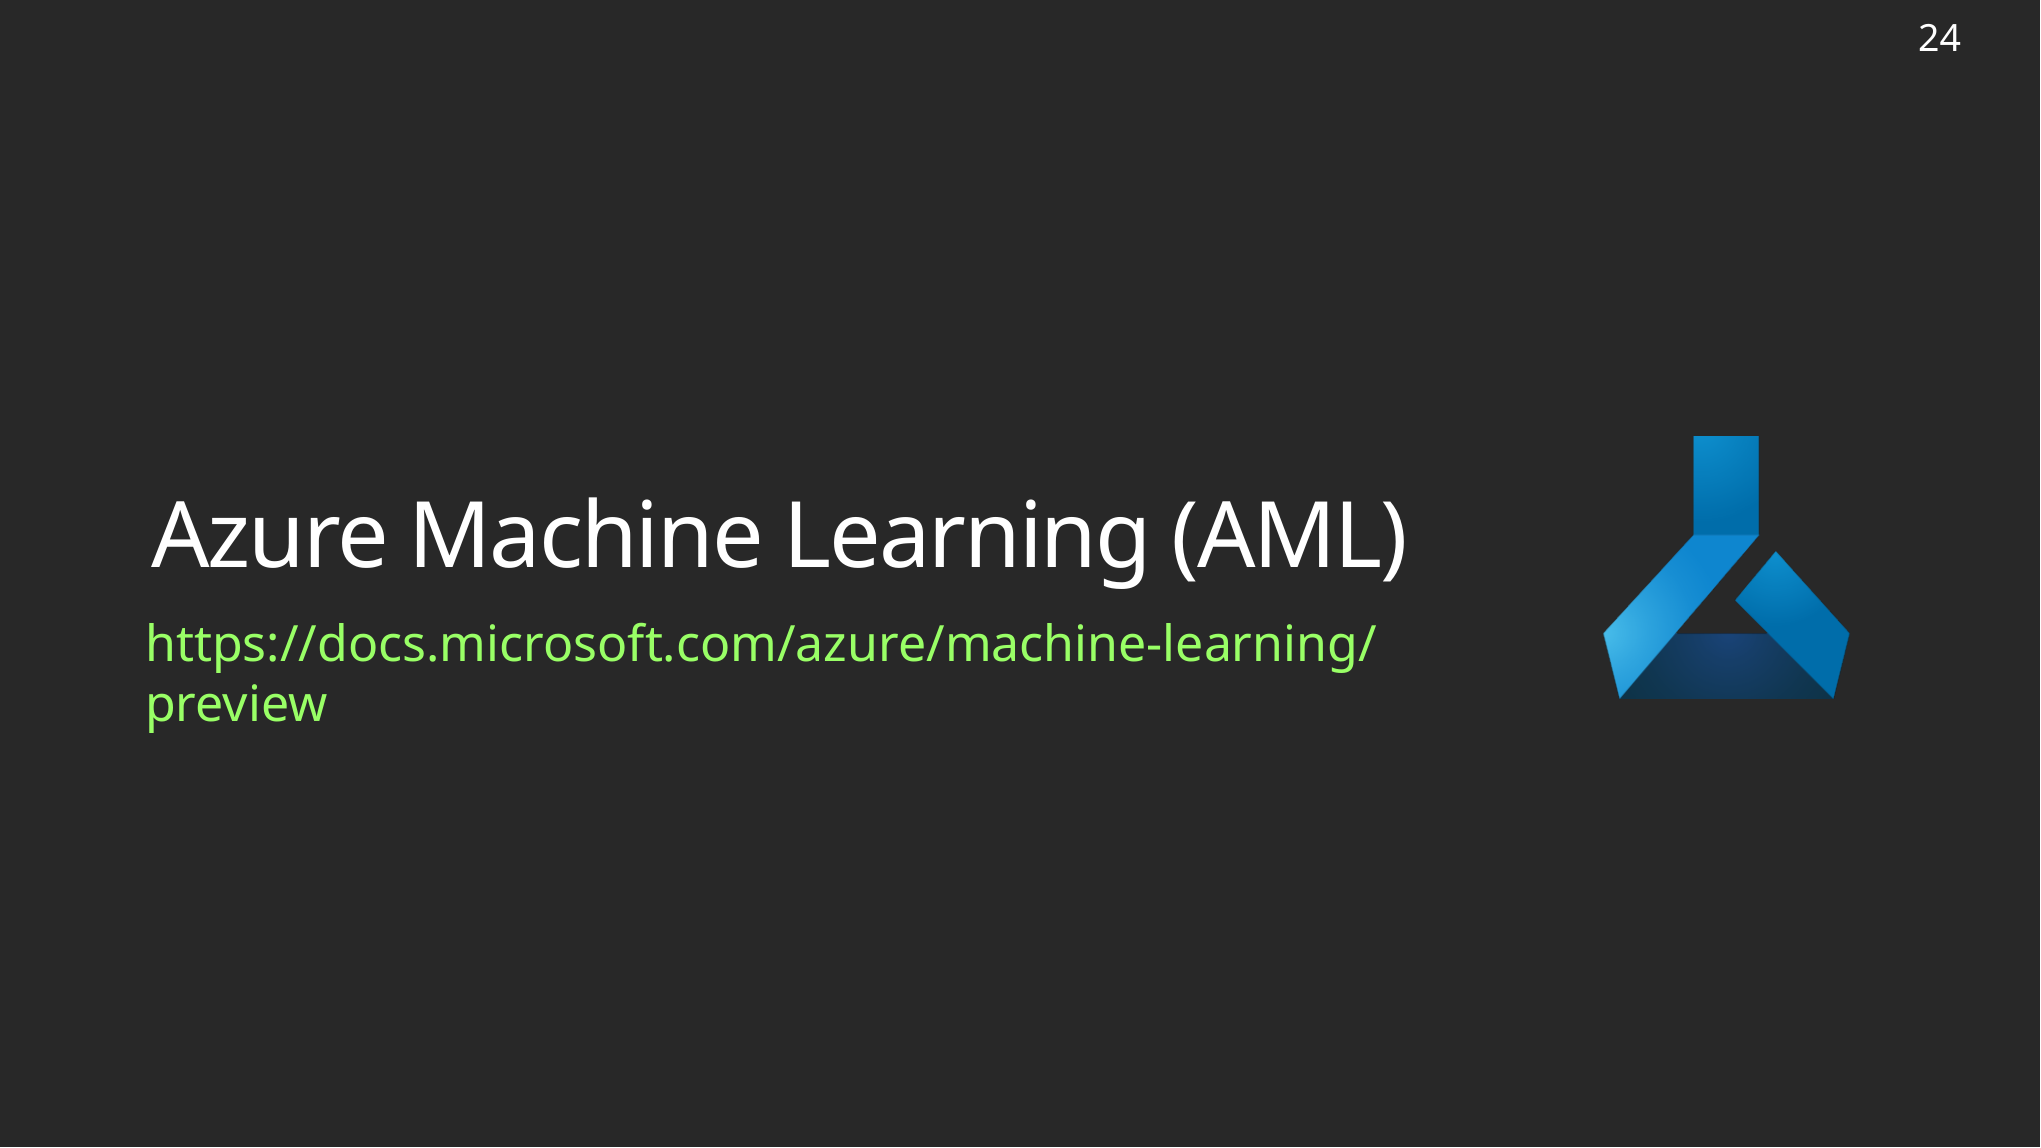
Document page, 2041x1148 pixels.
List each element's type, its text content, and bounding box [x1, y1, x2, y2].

title Azure Machine Learning (AML) [127, 473, 1522, 604]
text_box https://docs.microsoft.com/azure/machine-learning/preview [130, 603, 1486, 739]
text_box 24 [1888, 0, 2041, 84]
picture [1594, 435, 1858, 699]
